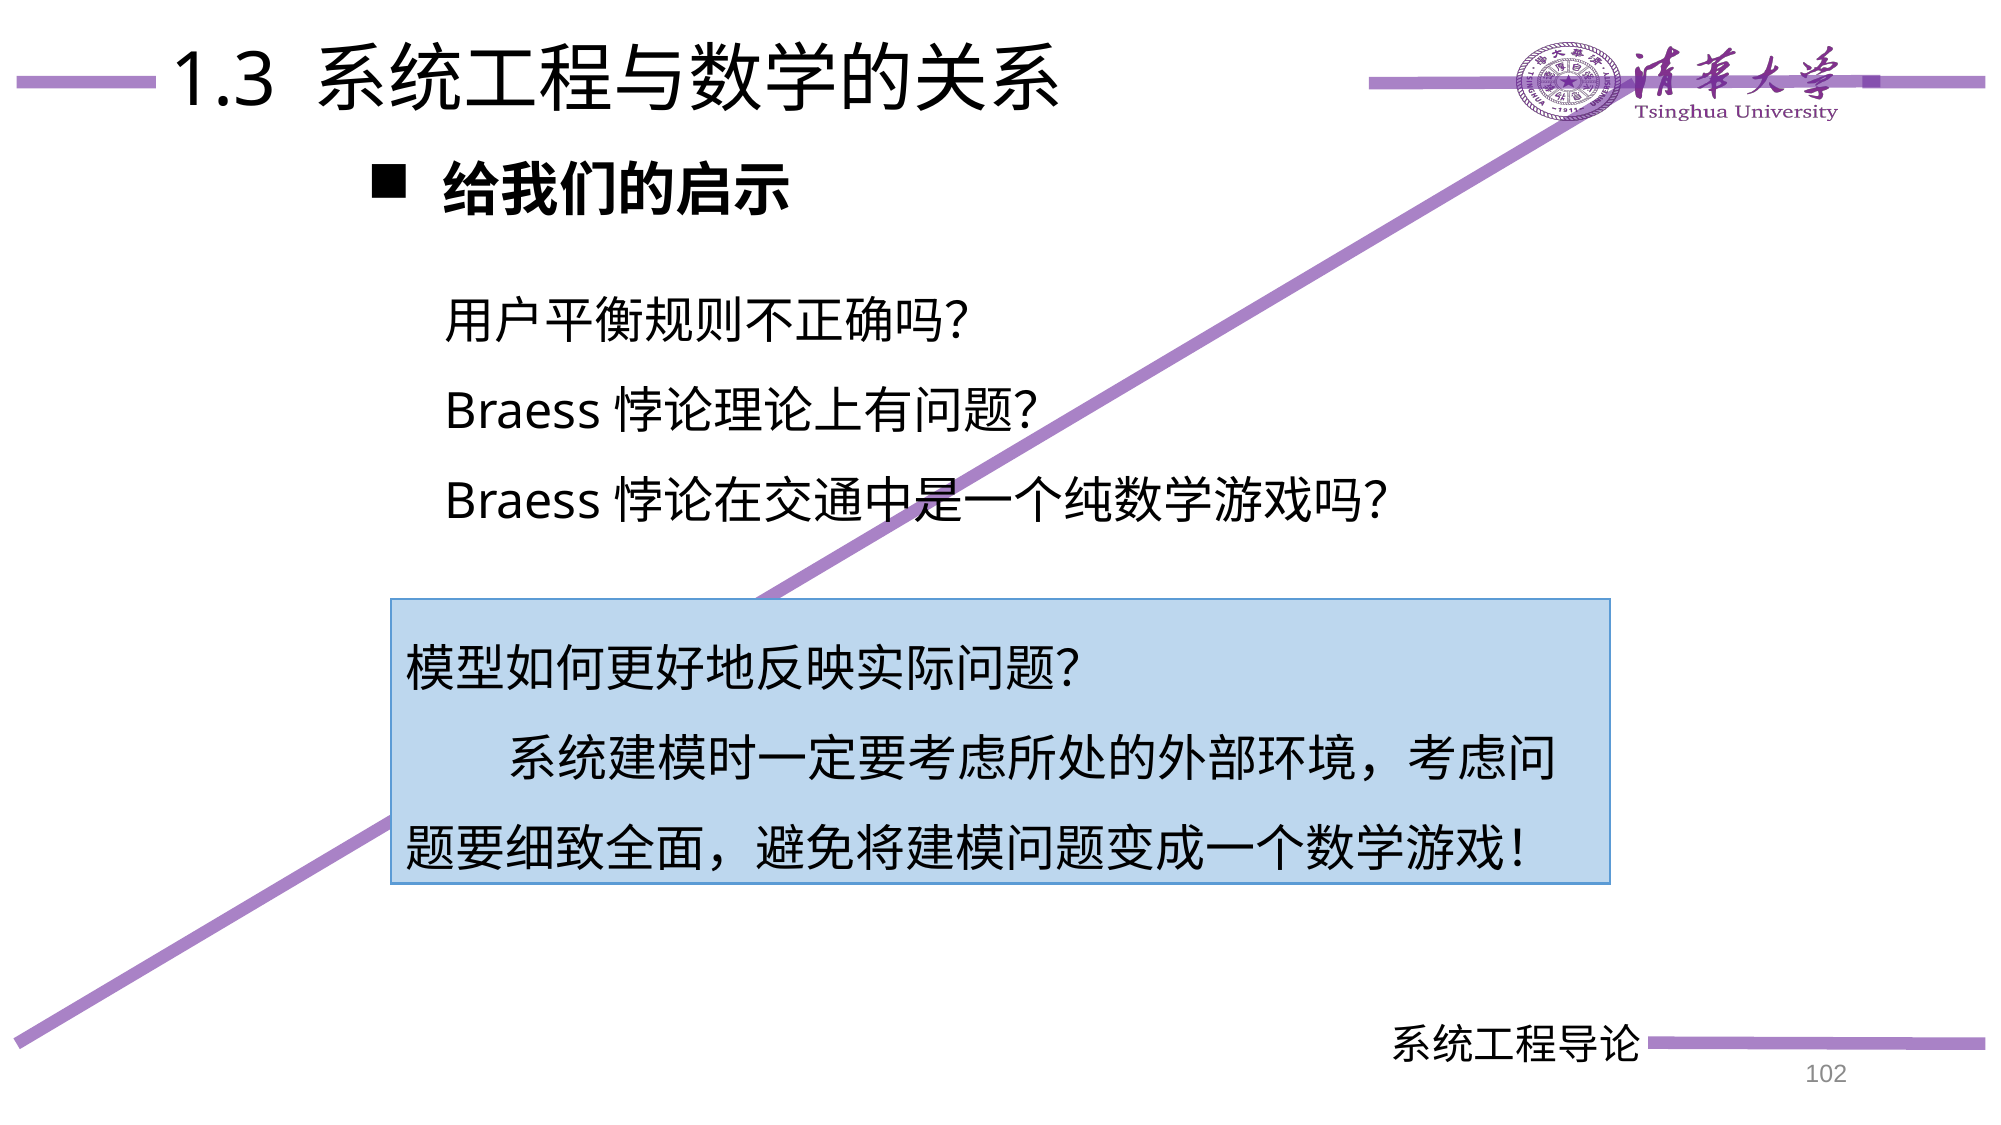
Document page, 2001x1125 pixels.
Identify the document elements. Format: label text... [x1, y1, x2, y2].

text_box 模型如何更好地反映实际问题？ 系统建模时一定要考虑所处的外部环境，考虑问题要细致全面，避免将建模问题变成一个数学游戏！ [390, 598, 1611, 885]
text_box 给我们的启示 [353, 152, 808, 231]
text_box 用户平衡规则不正确吗？ Braess悖论理论上有问题？ Braess悖论在交通中是一个纯数学游戏吗？ [429, 251, 1593, 537]
title 1.3 系统工程与数学的关系 [155, 0, 1881, 190]
slide_number 102 [1412, 1042, 1863, 1103]
